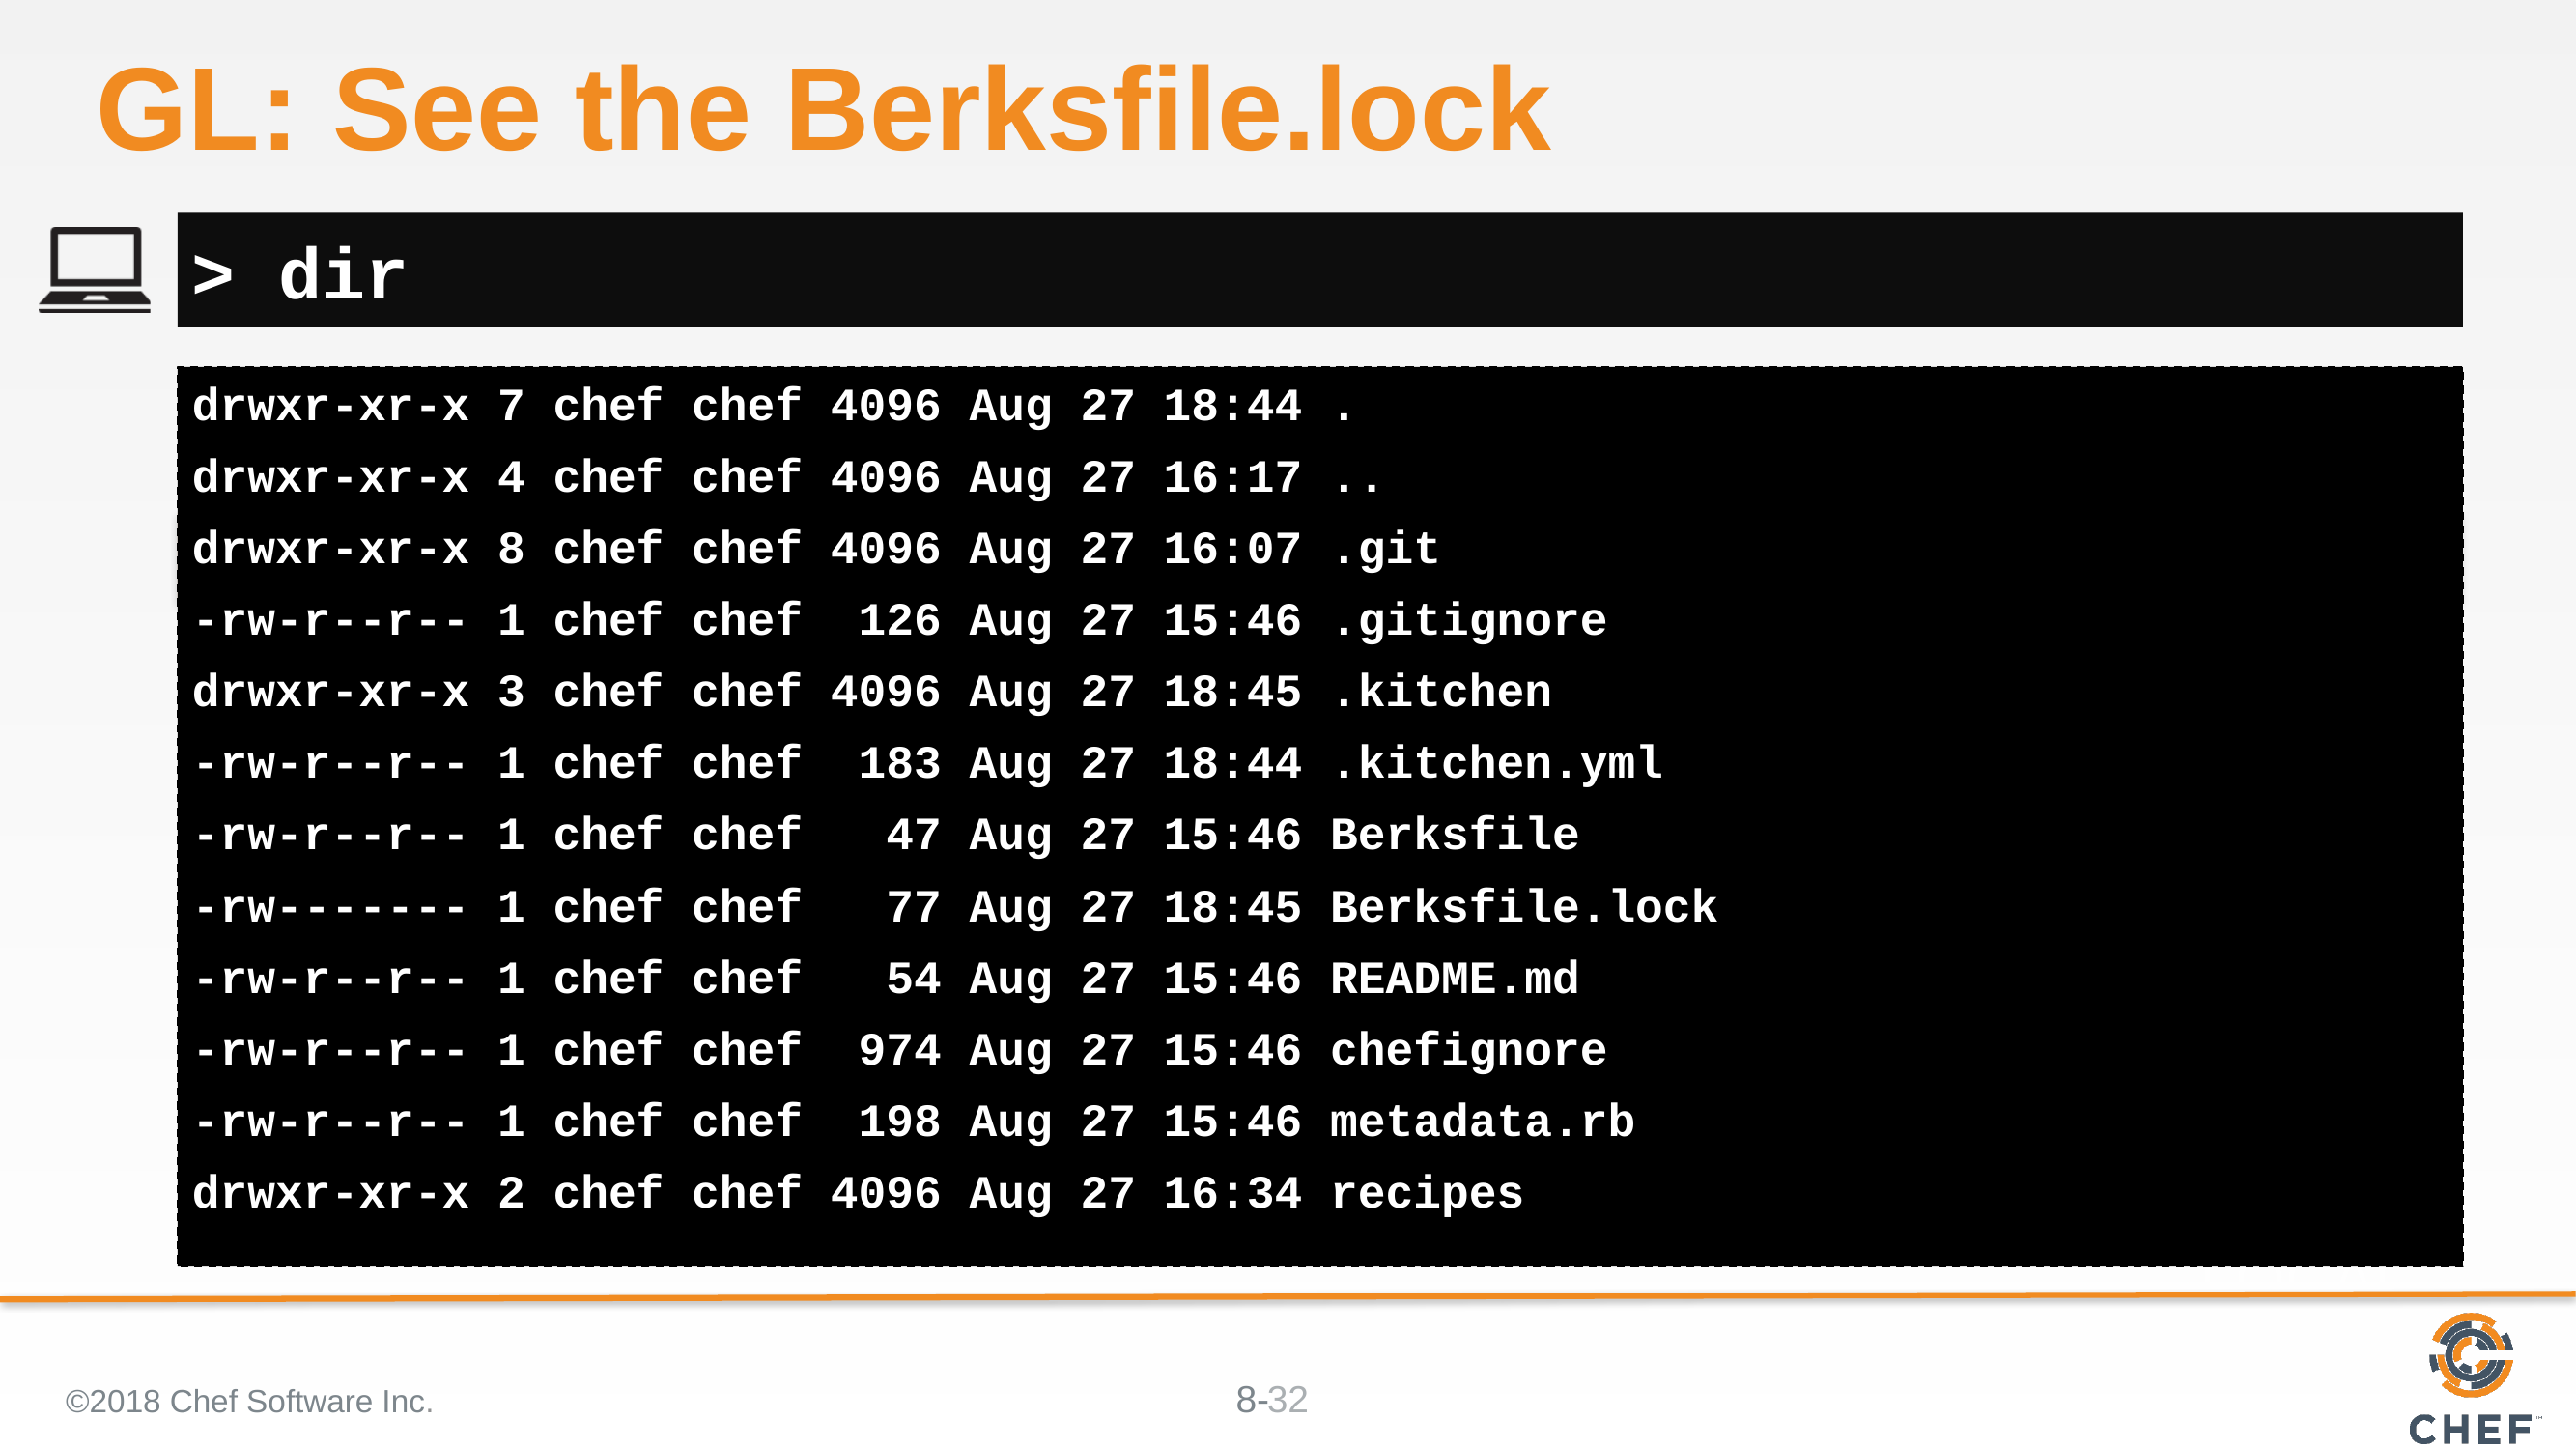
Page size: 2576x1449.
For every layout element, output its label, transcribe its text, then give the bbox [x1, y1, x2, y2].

picture [2399, 1297, 2550, 1449]
list > dir [177, 212, 2463, 327]
footer ©2018 Chef Software Inc. [51, 1359, 952, 1440]
list drwxr-xr-x 7 chef chef 4096 Aug 27 18:44 . drwxr-xr-x 4 chef chef 4096 Aug 27 16:17 .. drwxr-xr-x 8 chef chef 4096 Aug 27 16:07 .git -rw-r--r-- 1 chef chef 126 Aug 27 15:46 .gitignore drwxr-xr-x 3 chef chef 4096 Aug 27 18:45 .kitchen -rw-r--r-- 1 chef chef 183 Aug 27 18:44 .kitchen.yml -rw-r--r-- 1 chef chef 47 Aug 27 15:46 Berksfile -rw------- 1 chef chef 77 Aug 27 18:45 Berksfile.lock -rw-r--r-- 1 chef chef 54 Aug 27 15:46 README.md -rw-r--r-- 1 chef chef 974 Aug 27 15:46 chefignore -rw-r--r-- 1 chef chef 198 Aug 27 15:46 metadata.rb drwxr-xr-x 2 chef chef 4096 Aug 27 16:34 recipes [177, 366, 2464, 1267]
title GL: See the Berksfile.lock [96, 48, 2463, 180]
slide_number 32 [998, 1359, 1578, 1437]
